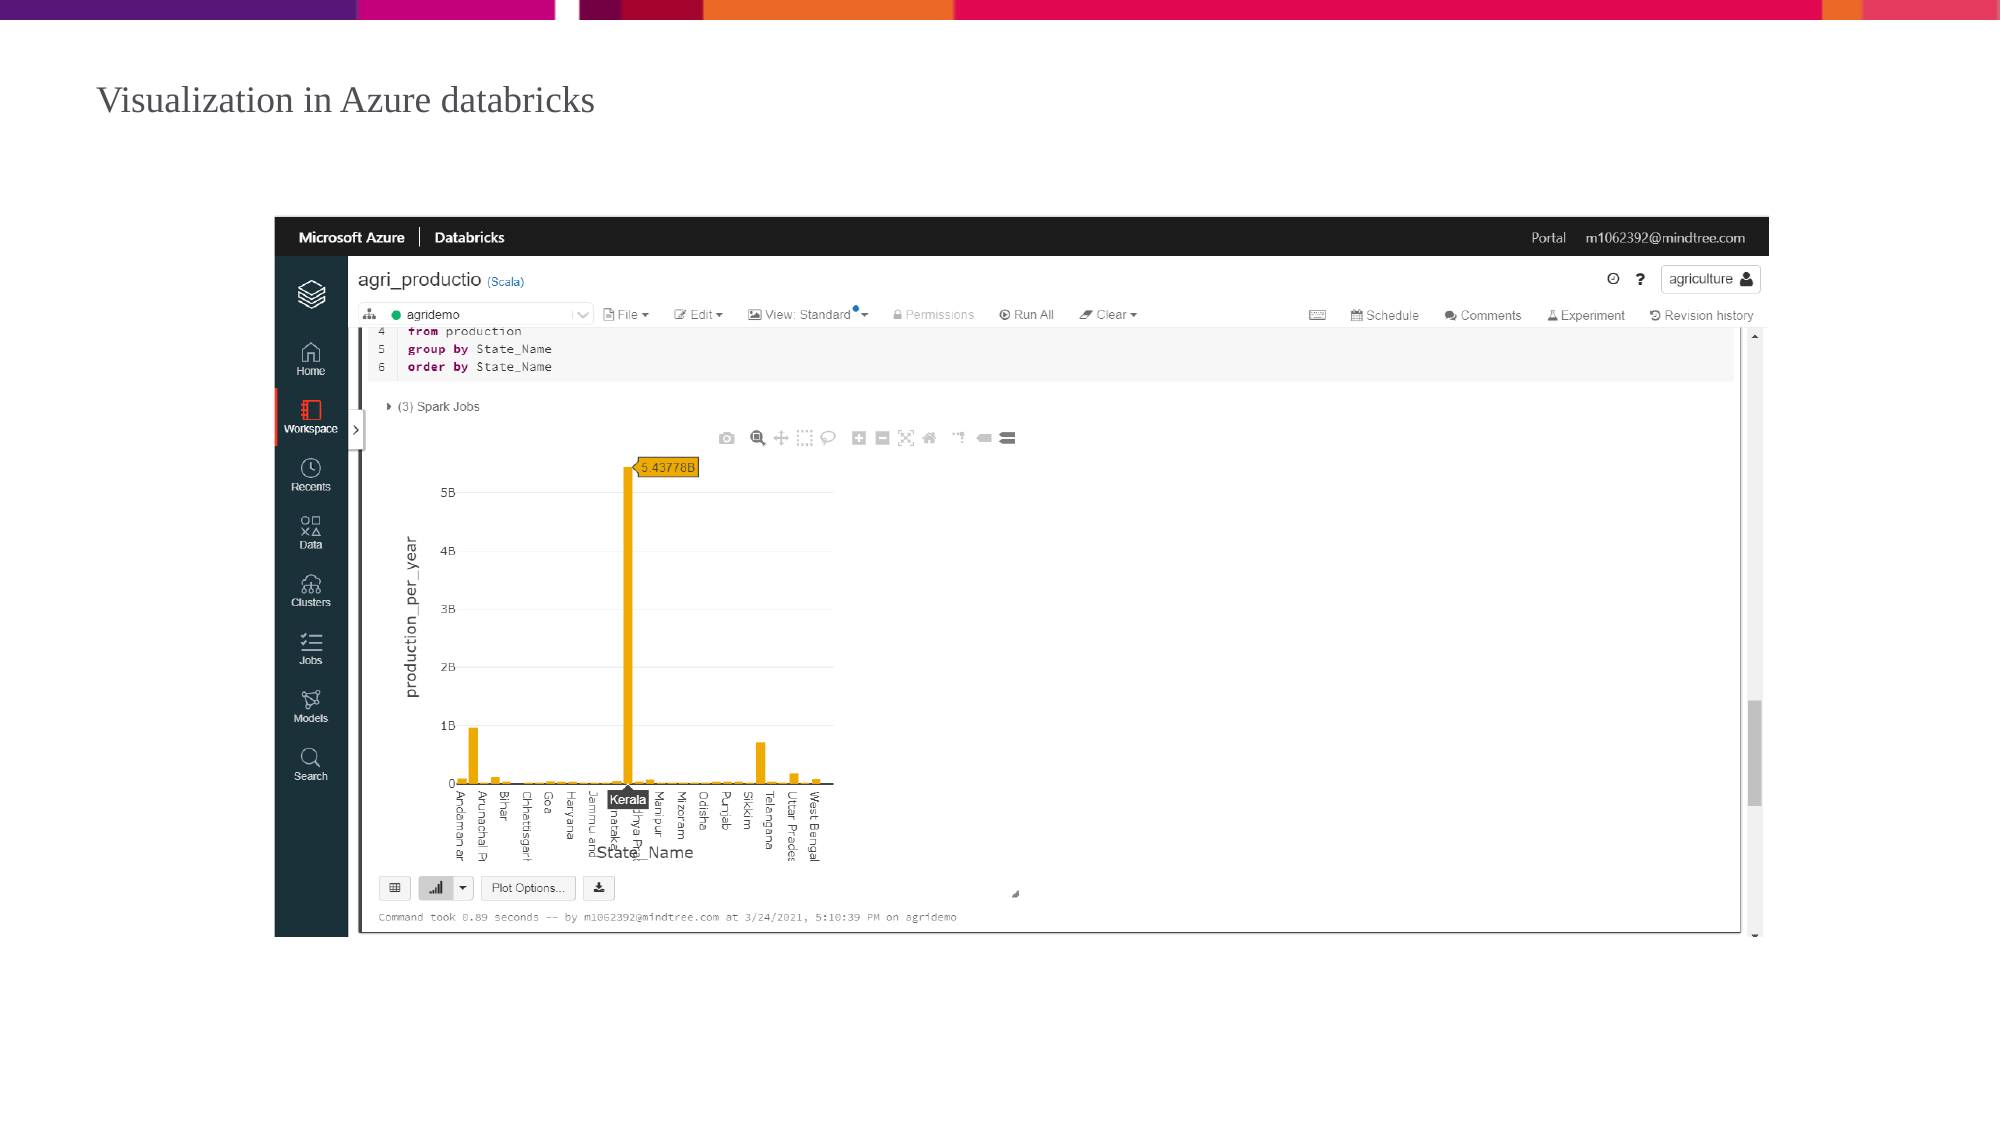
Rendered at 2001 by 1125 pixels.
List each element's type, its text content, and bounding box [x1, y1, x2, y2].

picture [0, 0, 2000, 20]
picture [274, 214, 1770, 937]
text_box Visualization in Azure databricks [81, 67, 1127, 128]
